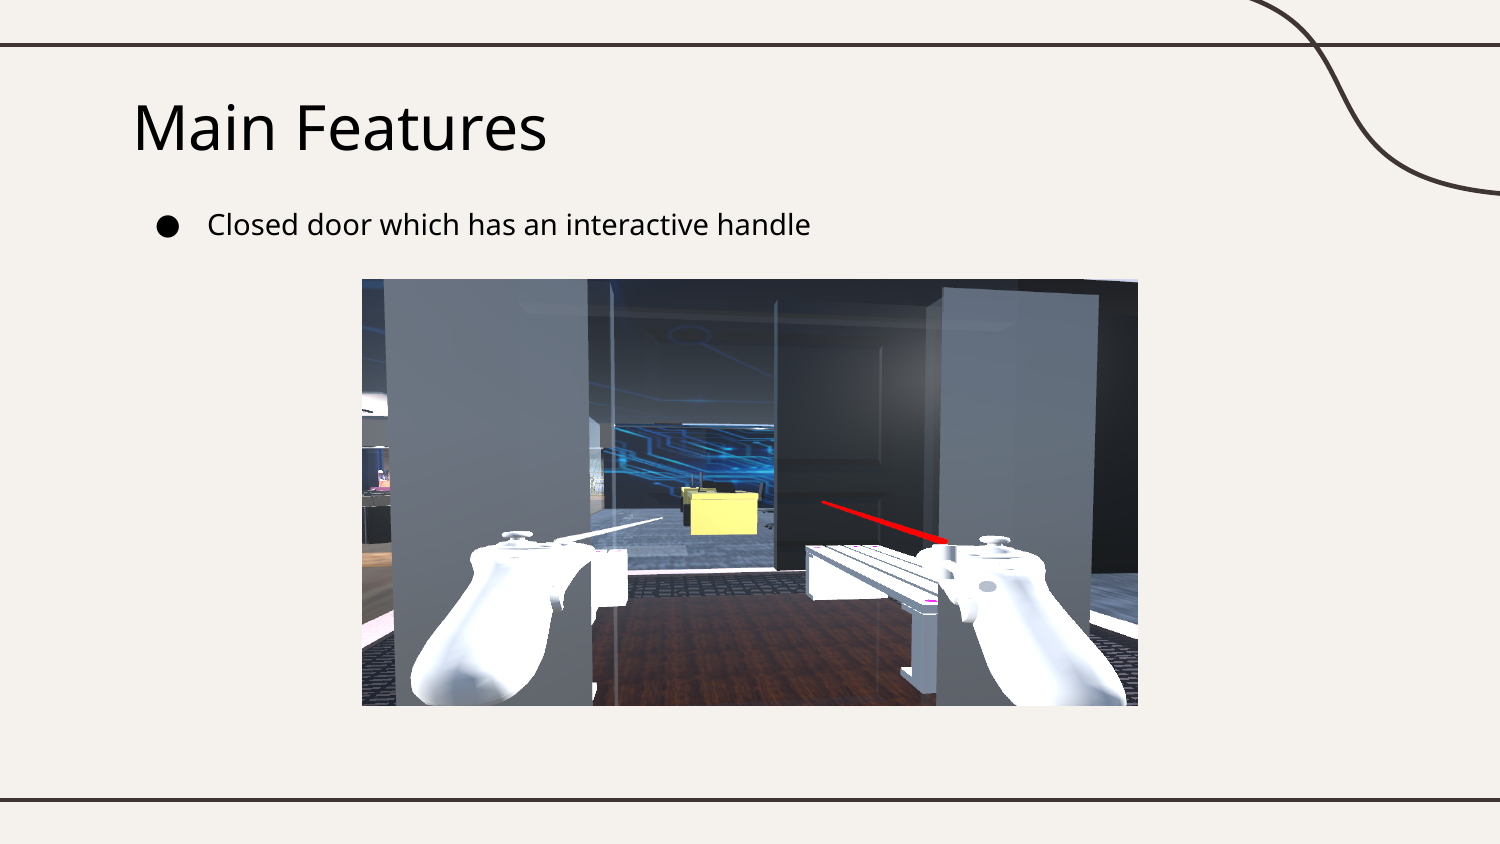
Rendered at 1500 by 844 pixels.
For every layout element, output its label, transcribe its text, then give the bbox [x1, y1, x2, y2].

picture [362, 279, 1138, 706]
list Closed door which has an interactive handle [116, 191, 1383, 667]
title Main Features [116, 72, 1221, 167]
